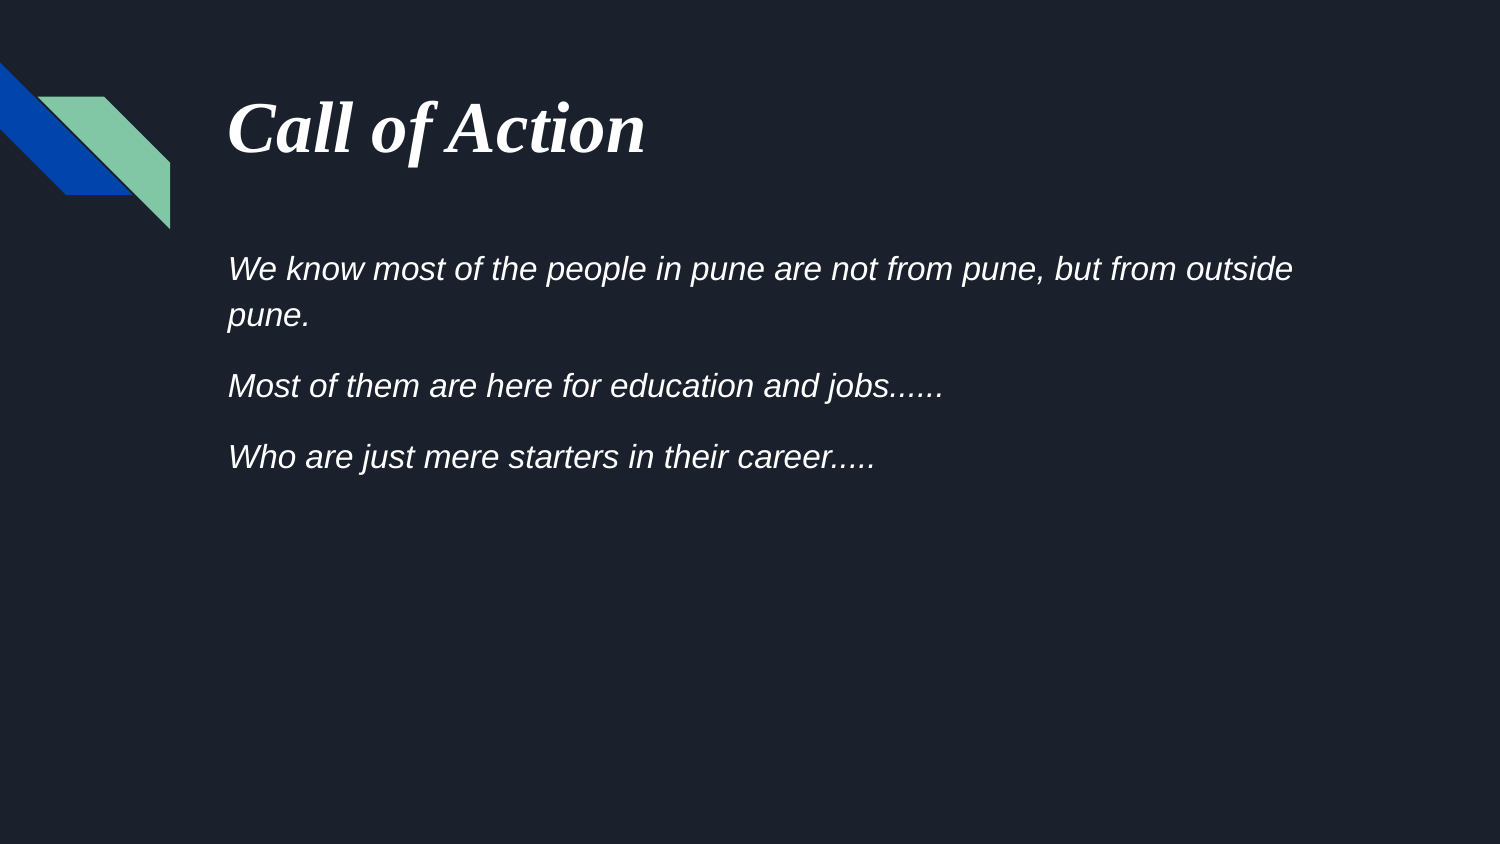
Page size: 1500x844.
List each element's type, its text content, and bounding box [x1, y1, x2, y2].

list We know most of the people in pune are not from pune, but from outside pune. Most of them are here for education and jobs...... Who are just mere starters in their career..... [212, 226, 1368, 735]
title Call of Action [212, 64, 1368, 189]
